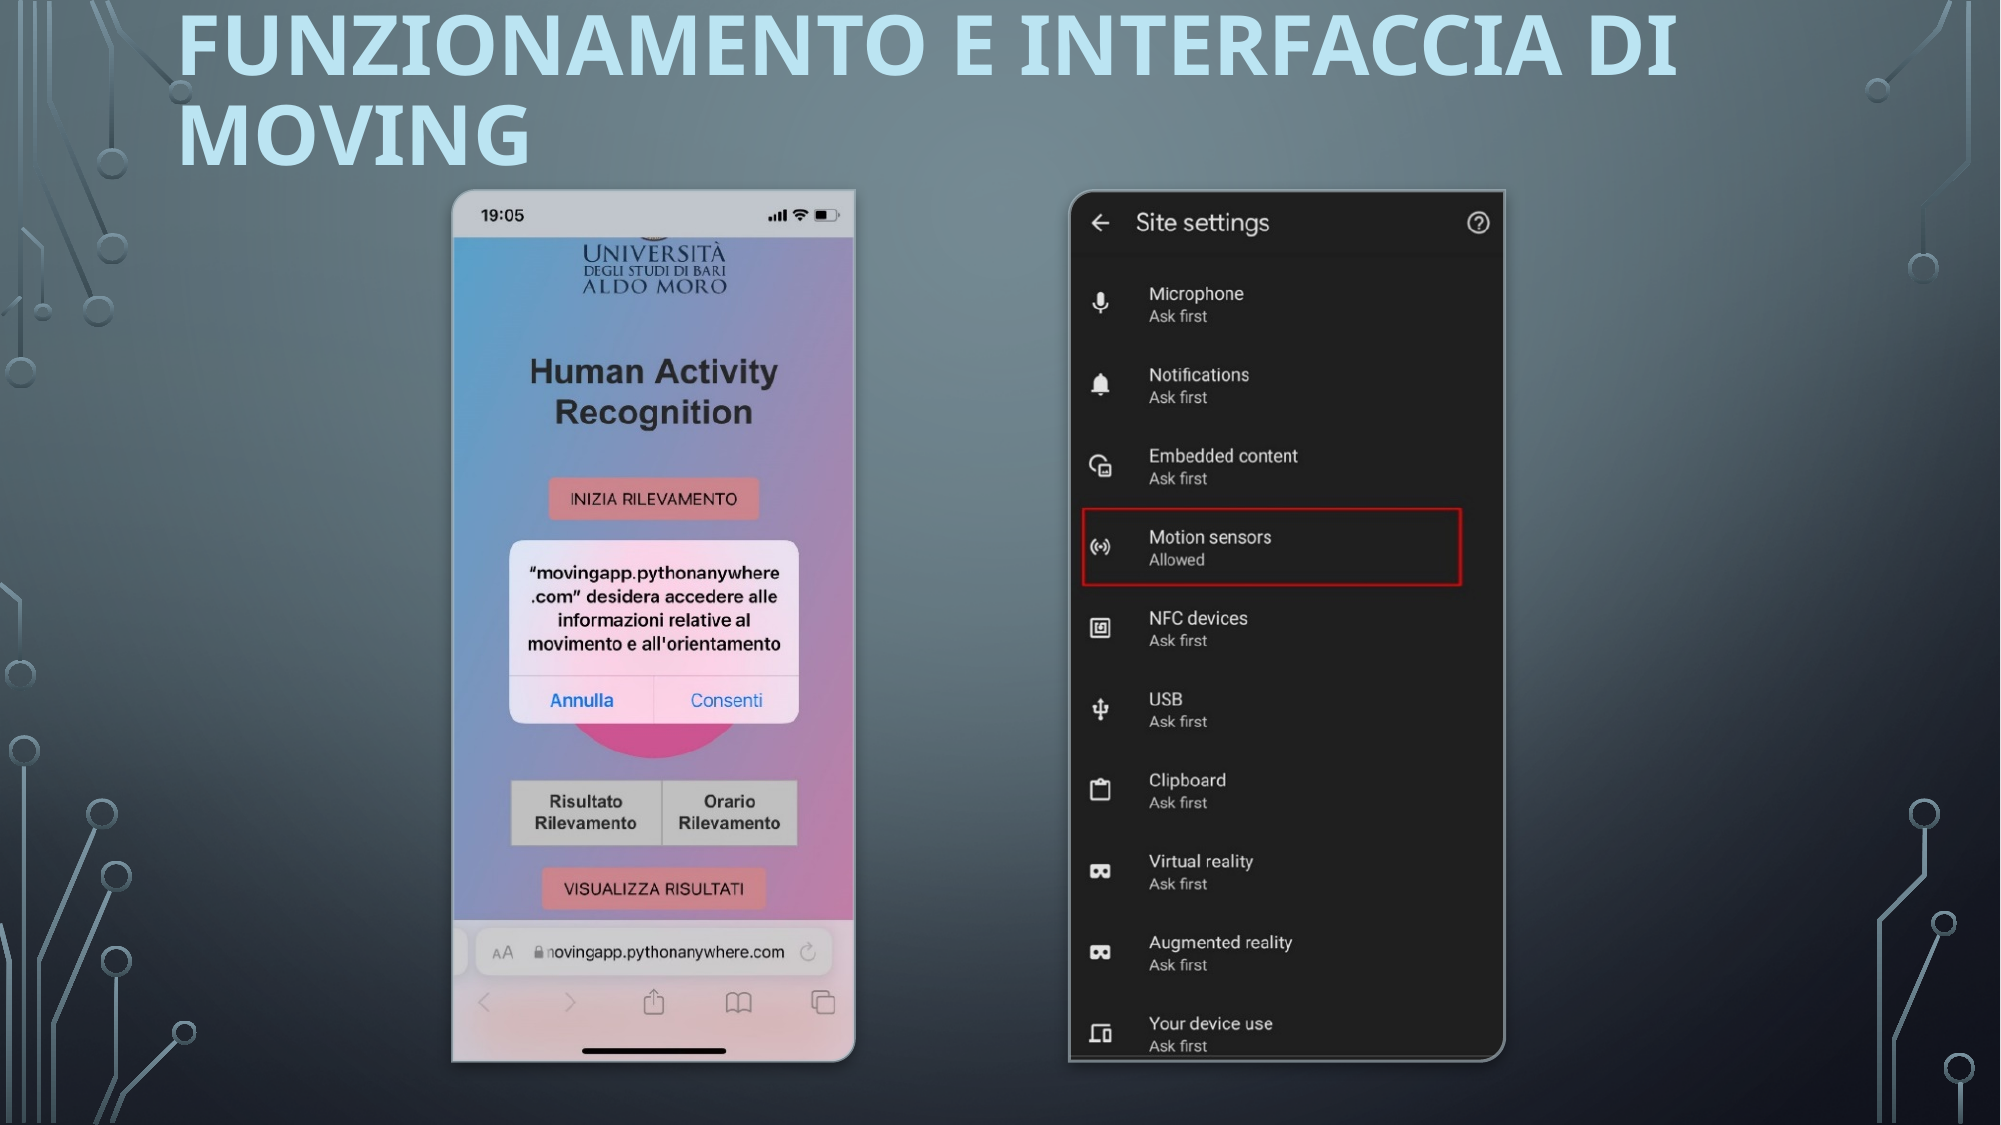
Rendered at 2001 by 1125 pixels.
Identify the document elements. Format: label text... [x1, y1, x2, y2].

title Funzionamento e interfaccia di MovIng [160, 0, 1861, 191]
picture [1069, 190, 1505, 1062]
picture [452, 190, 855, 1062]
